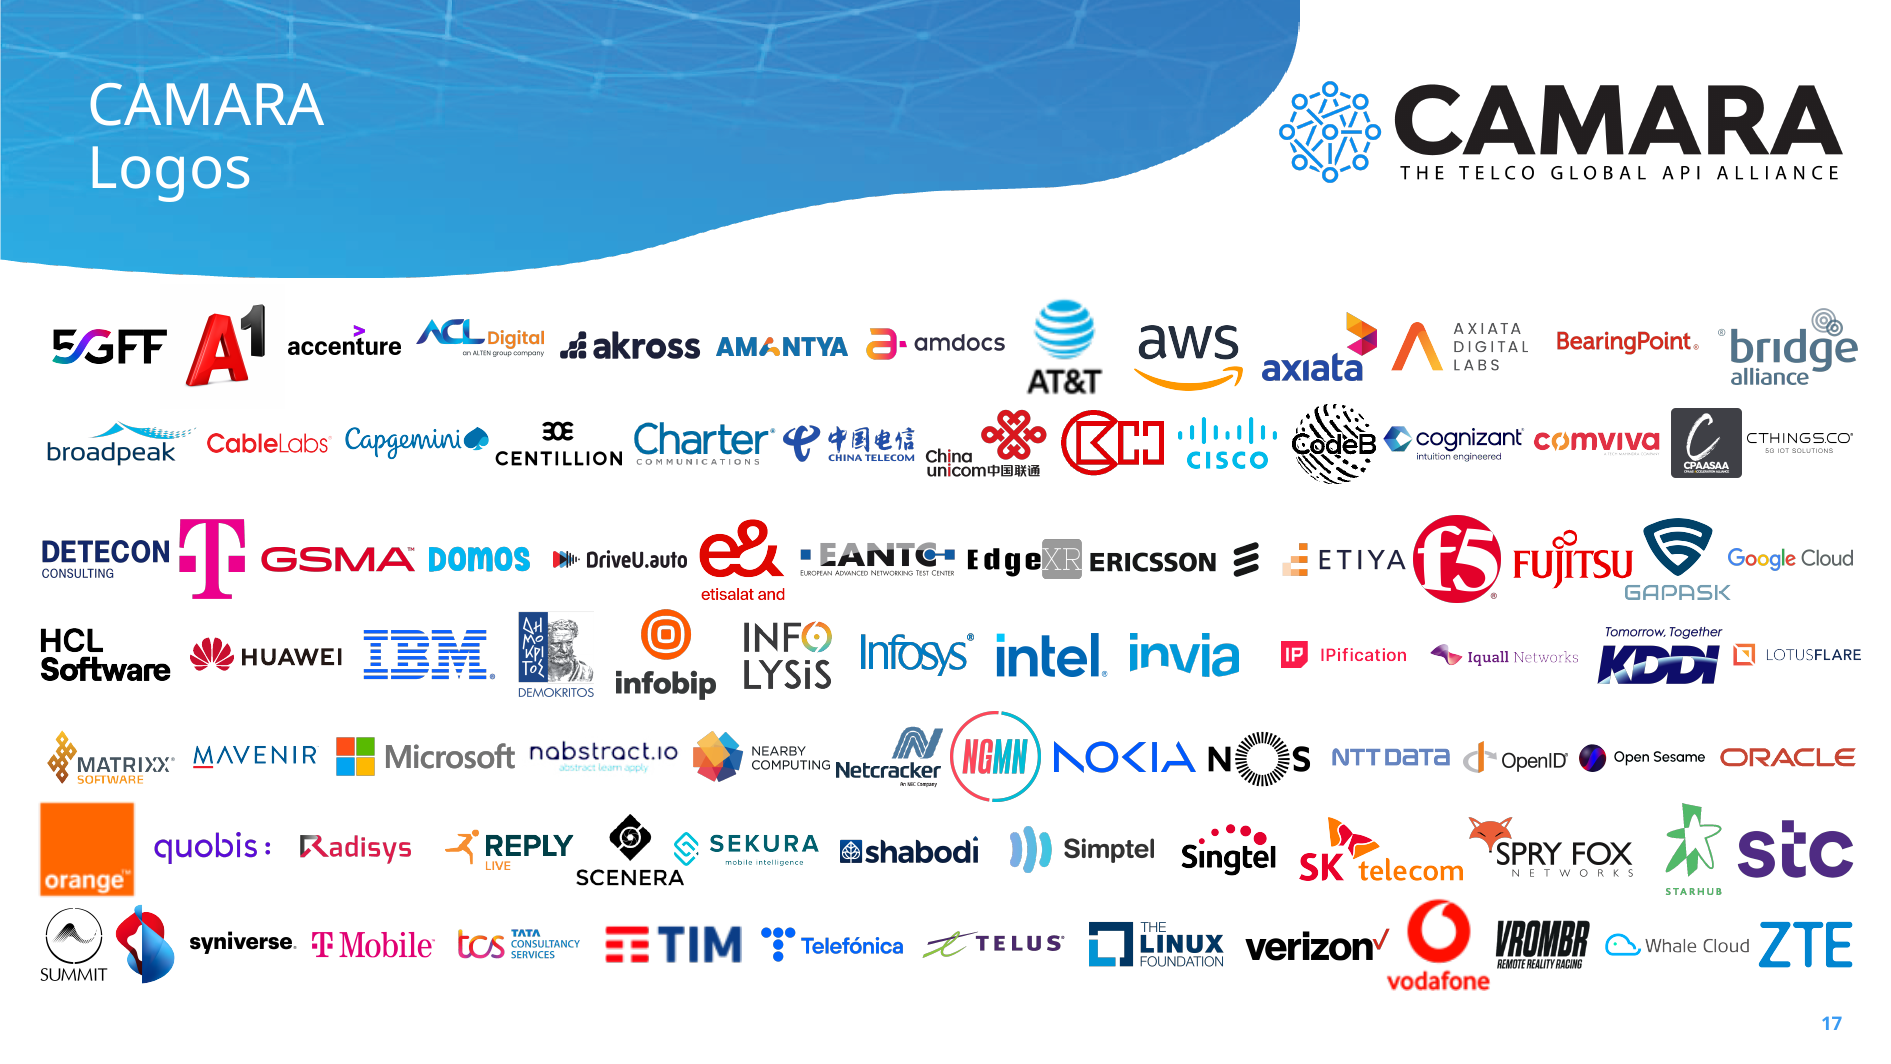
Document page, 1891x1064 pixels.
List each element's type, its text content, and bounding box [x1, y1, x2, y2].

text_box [28, 919, 1865, 1021]
picture [0, 0, 1300, 278]
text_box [47, 675, 1872, 781]
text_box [34, 783, 1891, 915]
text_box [52, 281, 1882, 411]
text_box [29, 581, 1861, 728]
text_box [42, 470, 1853, 579]
title CAMARA Logos [72, 67, 1869, 197]
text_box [35, 381, 1853, 504]
